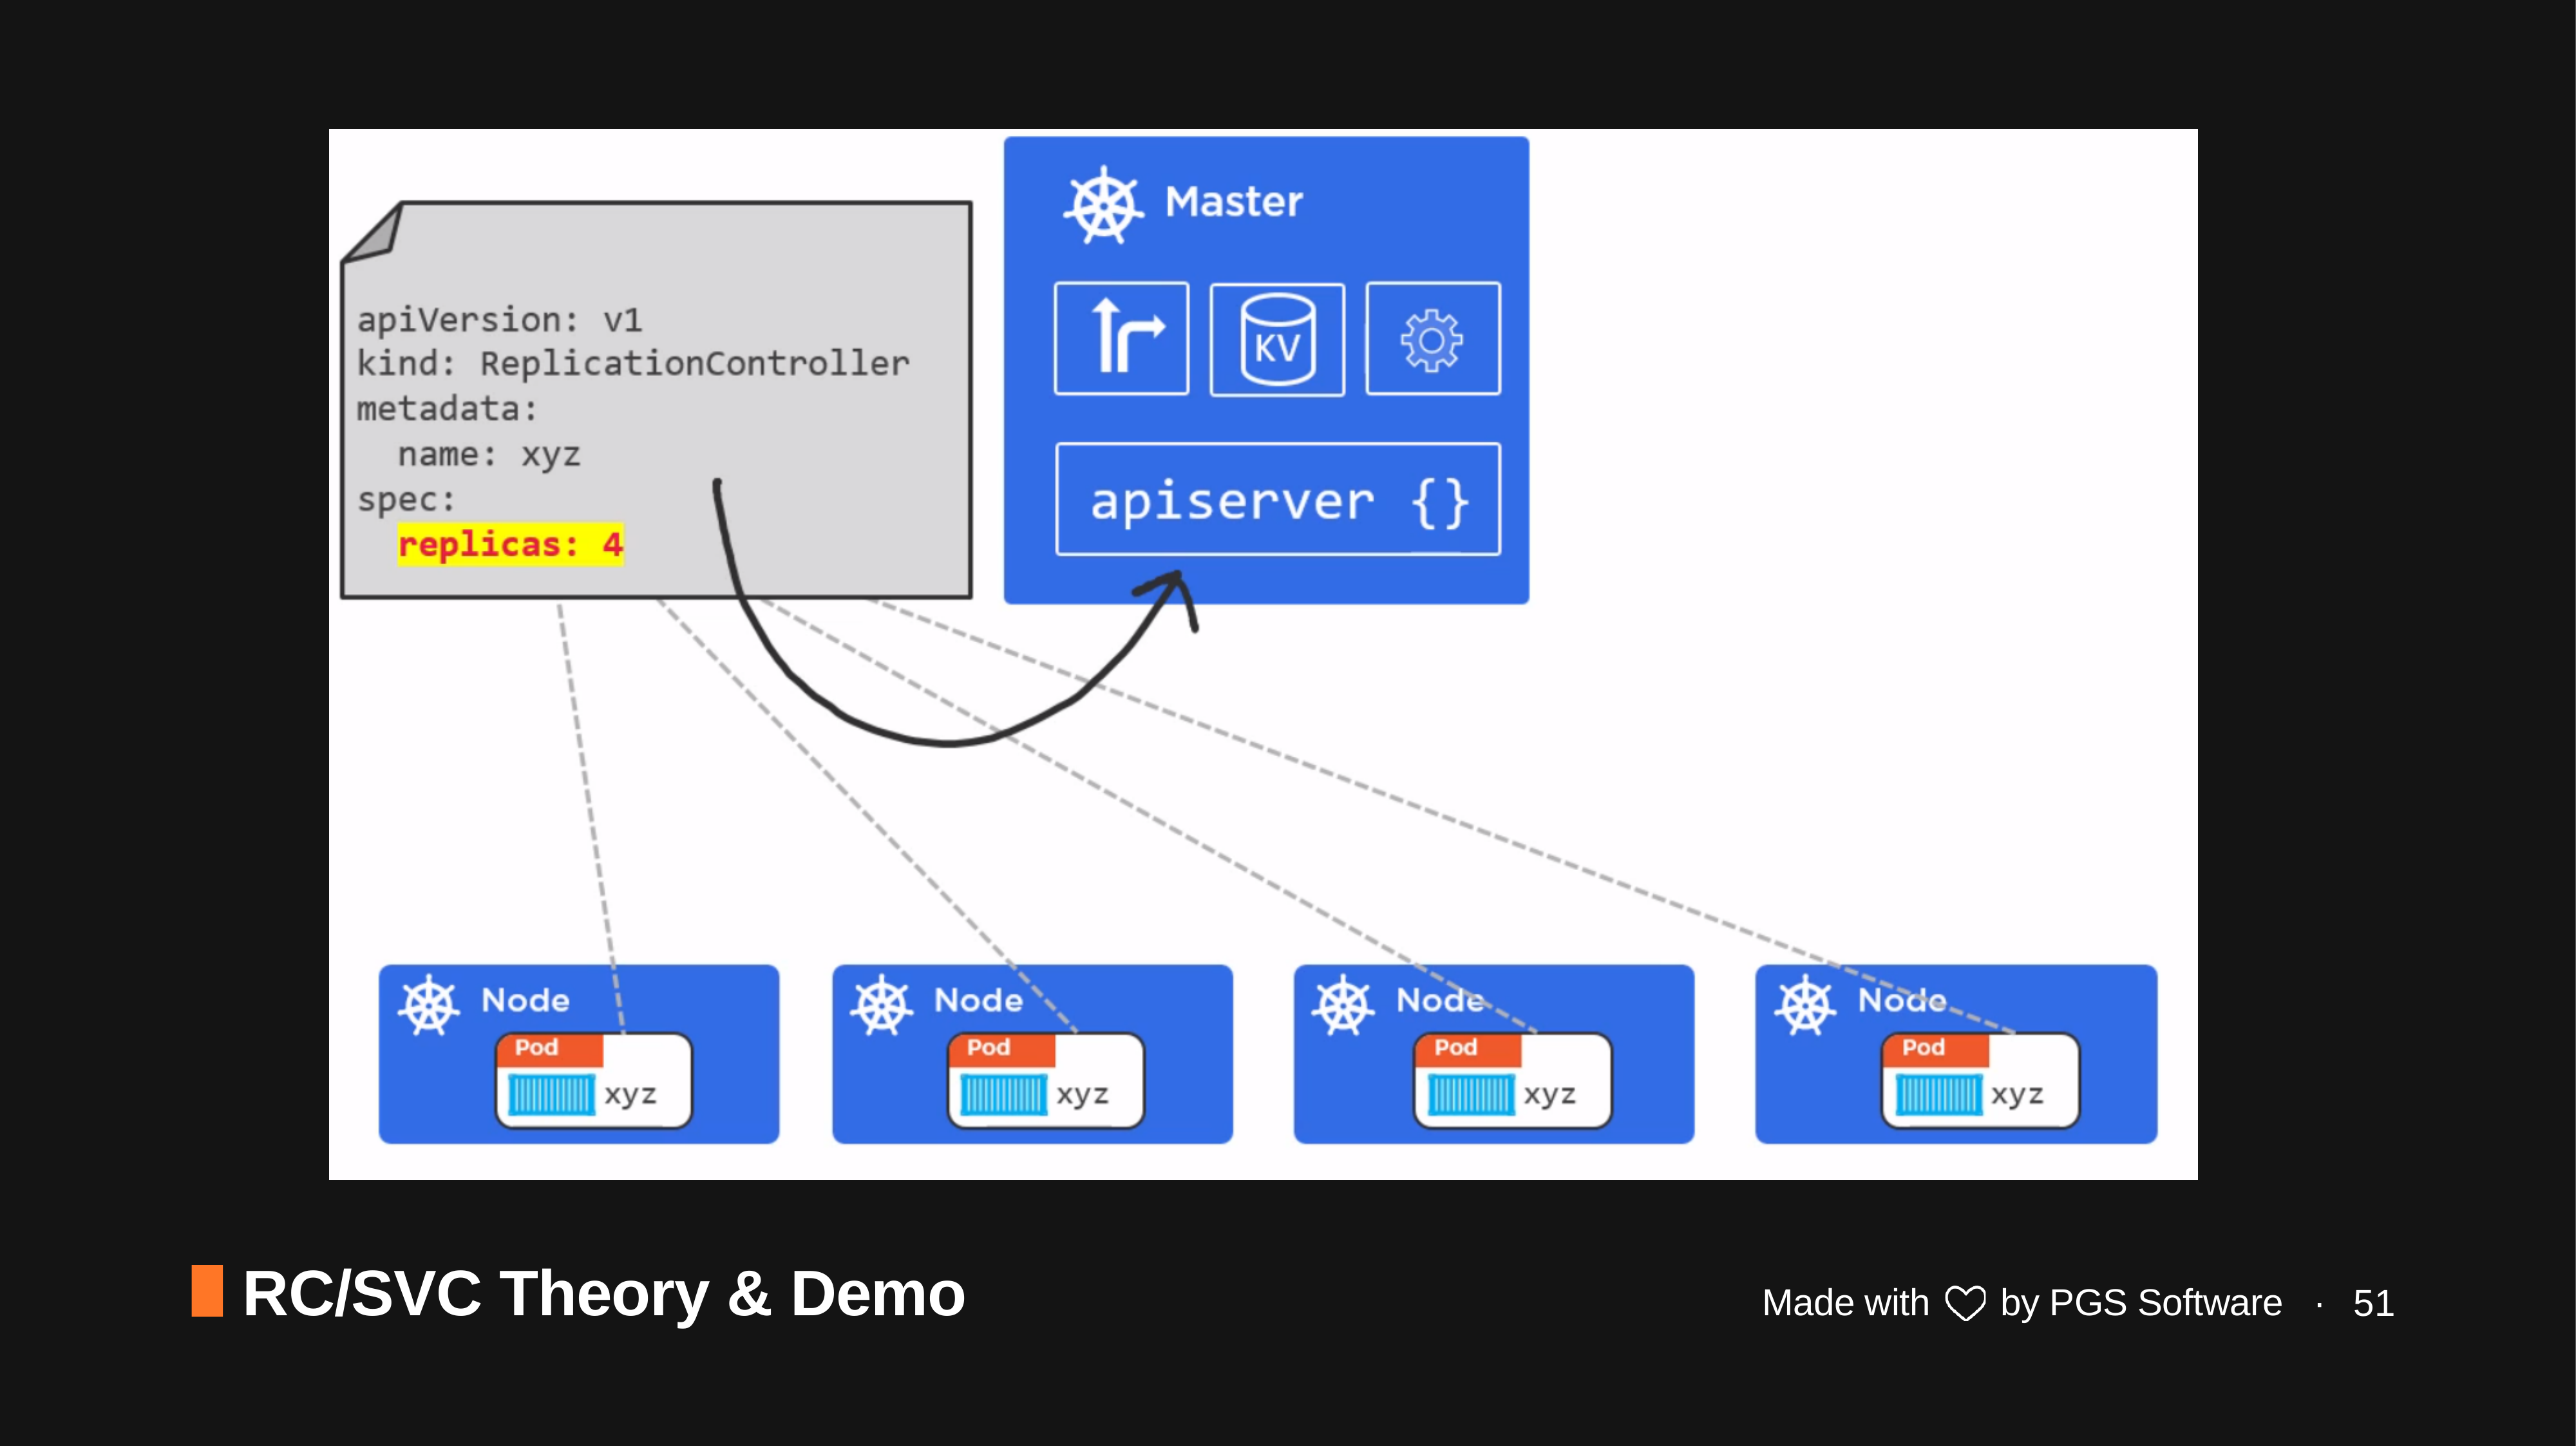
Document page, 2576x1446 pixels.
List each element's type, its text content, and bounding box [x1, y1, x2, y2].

picture [329, 129, 2198, 1180]
slide_number 51 [2344, 1274, 2427, 1329]
list RC/SVC Theory & Demo [233, 1246, 1494, 1334]
